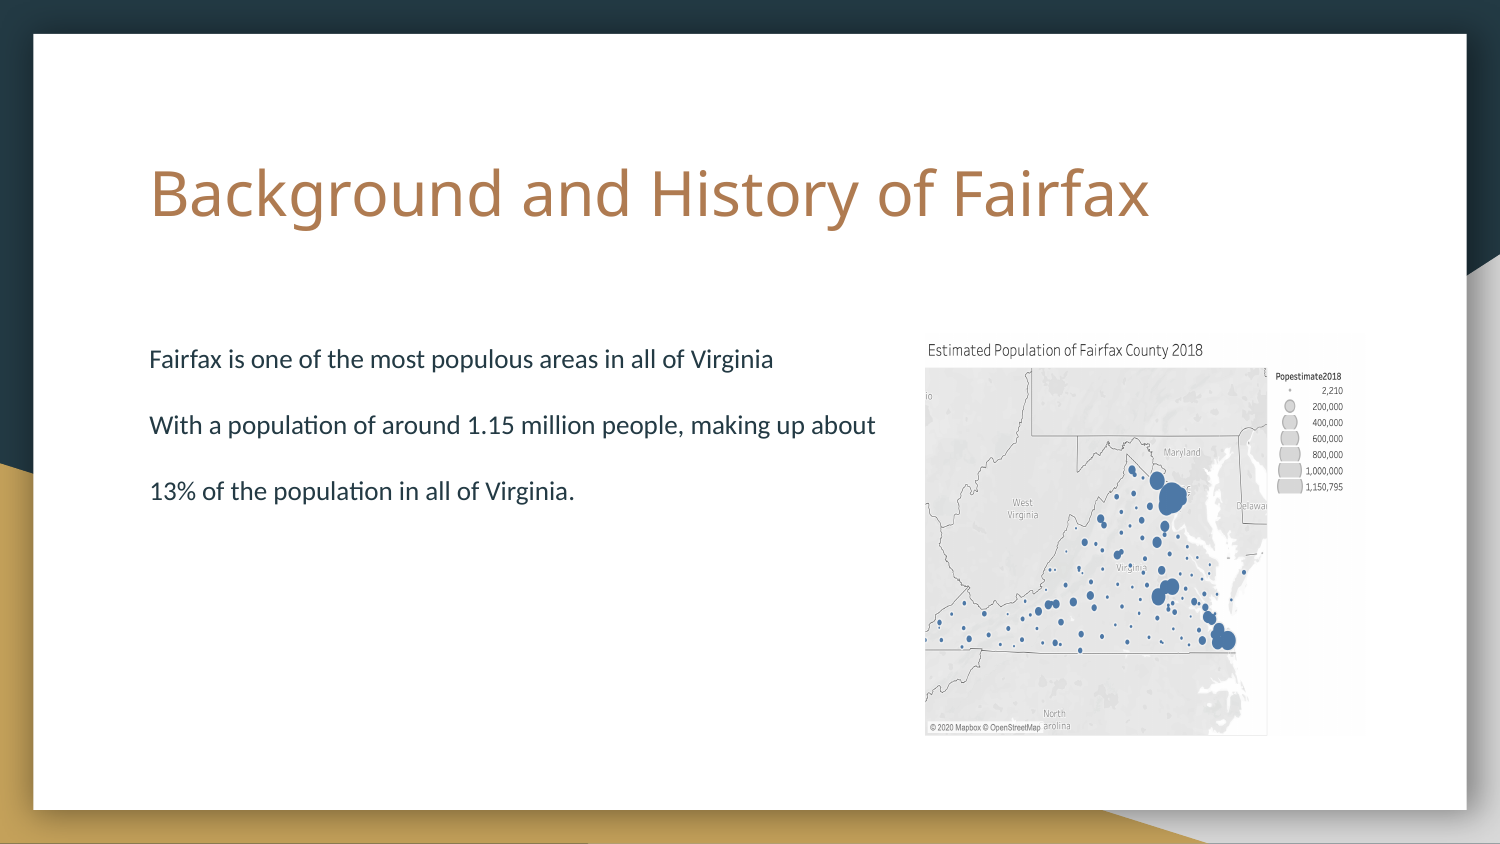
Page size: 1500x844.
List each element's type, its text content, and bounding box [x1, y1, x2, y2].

list Fairfax is one of the most populous areas in all of Virginia With a population of around 1.15 million people, making up about 13% of the population in all of Virginia. [134, 326, 1366, 729]
picture [925, 333, 1366, 736]
title Background and History of Fairfax [134, 138, 1366, 296]
